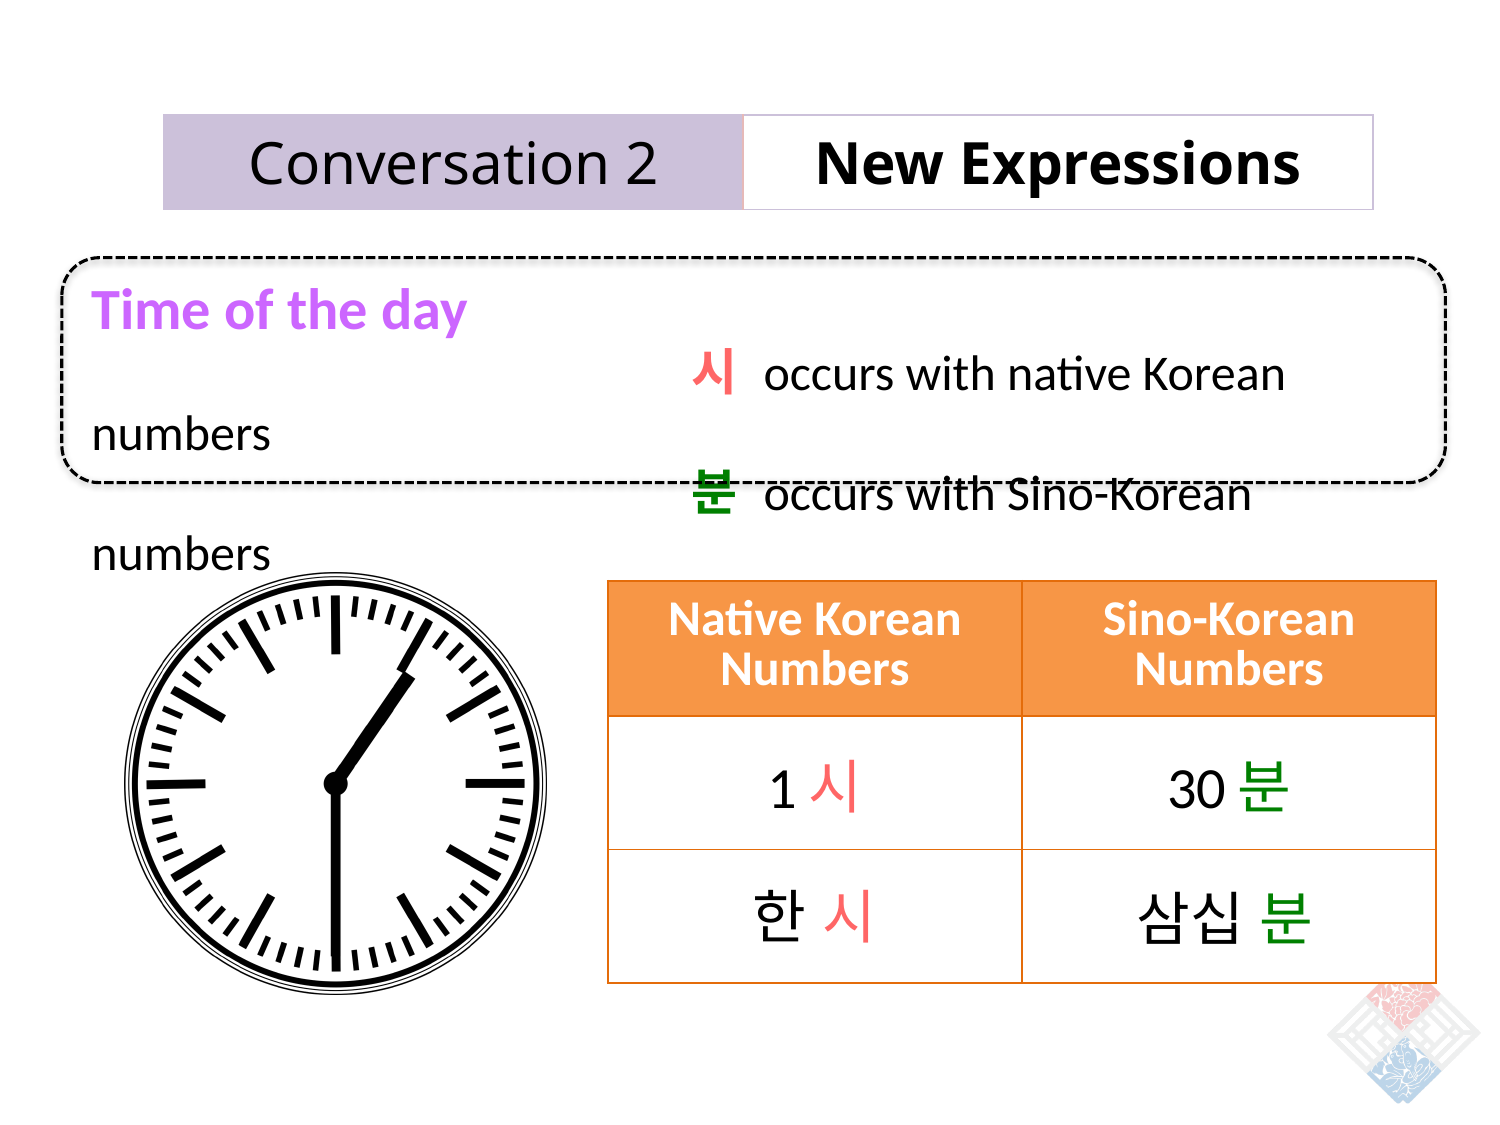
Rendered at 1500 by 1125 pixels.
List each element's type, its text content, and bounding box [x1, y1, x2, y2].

table_header Conversation 2 [165, 116, 742, 209]
text_box Time of the day 시 occurs with native Korean numbers 분 occurs with Sino-Korean numbers [76, 479, 1437, 589]
text_box 삼십 분 [1121, 875, 1329, 960]
table_cell 1시 [609, 717, 1021, 849]
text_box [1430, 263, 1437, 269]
table_cell 30분 [1023, 717, 1435, 849]
text_box 한 시 [737, 873, 891, 958]
table_cell [1023, 850, 1435, 982]
table_cell [609, 850, 1021, 982]
table_header New Expressions [744, 116, 1372, 209]
text_box [61, 256, 1447, 484]
table_header Native Korean Numbers [609, 582, 1021, 715]
table_header Sino-Korean Numbers [1023, 582, 1435, 715]
picture [123, 571, 547, 995]
